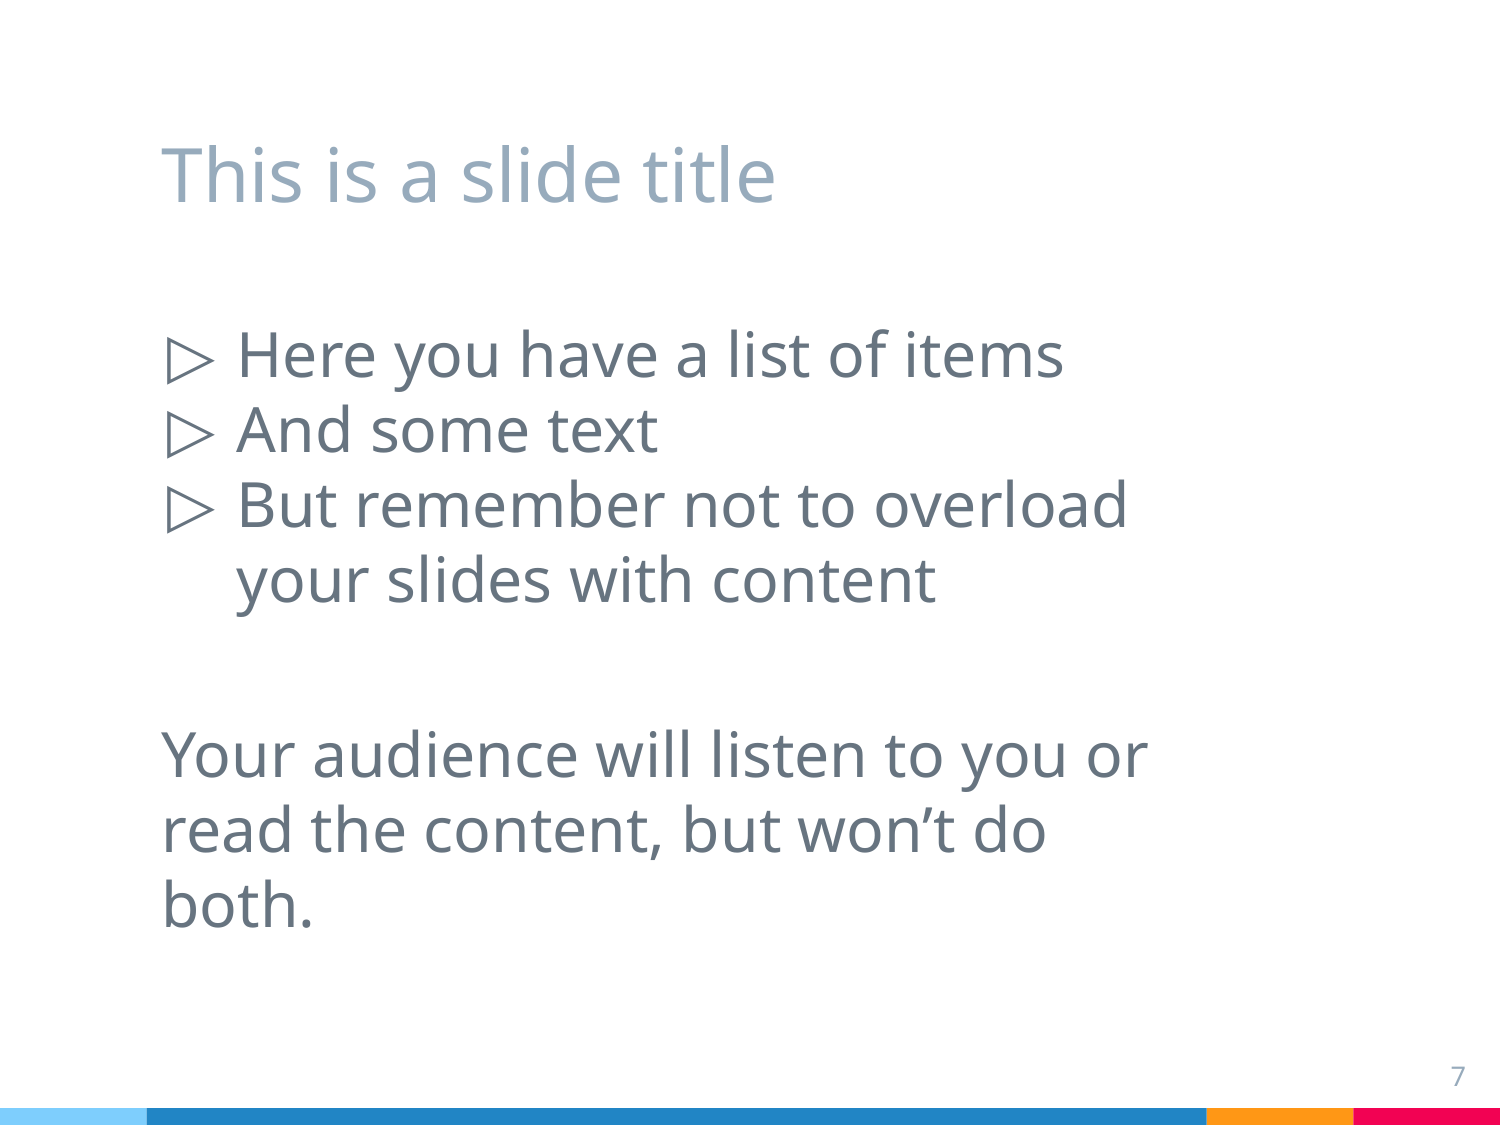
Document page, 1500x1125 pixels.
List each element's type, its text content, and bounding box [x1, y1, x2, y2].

slide_number 7 [1391, 1043, 1482, 1113]
list Here you have a list of items And some text But remember not to overload your slides with content Your audience will listen to you or read the content, but won’t do both. [146, 300, 1207, 1078]
title This is a slide title [146, 45, 1207, 233]
